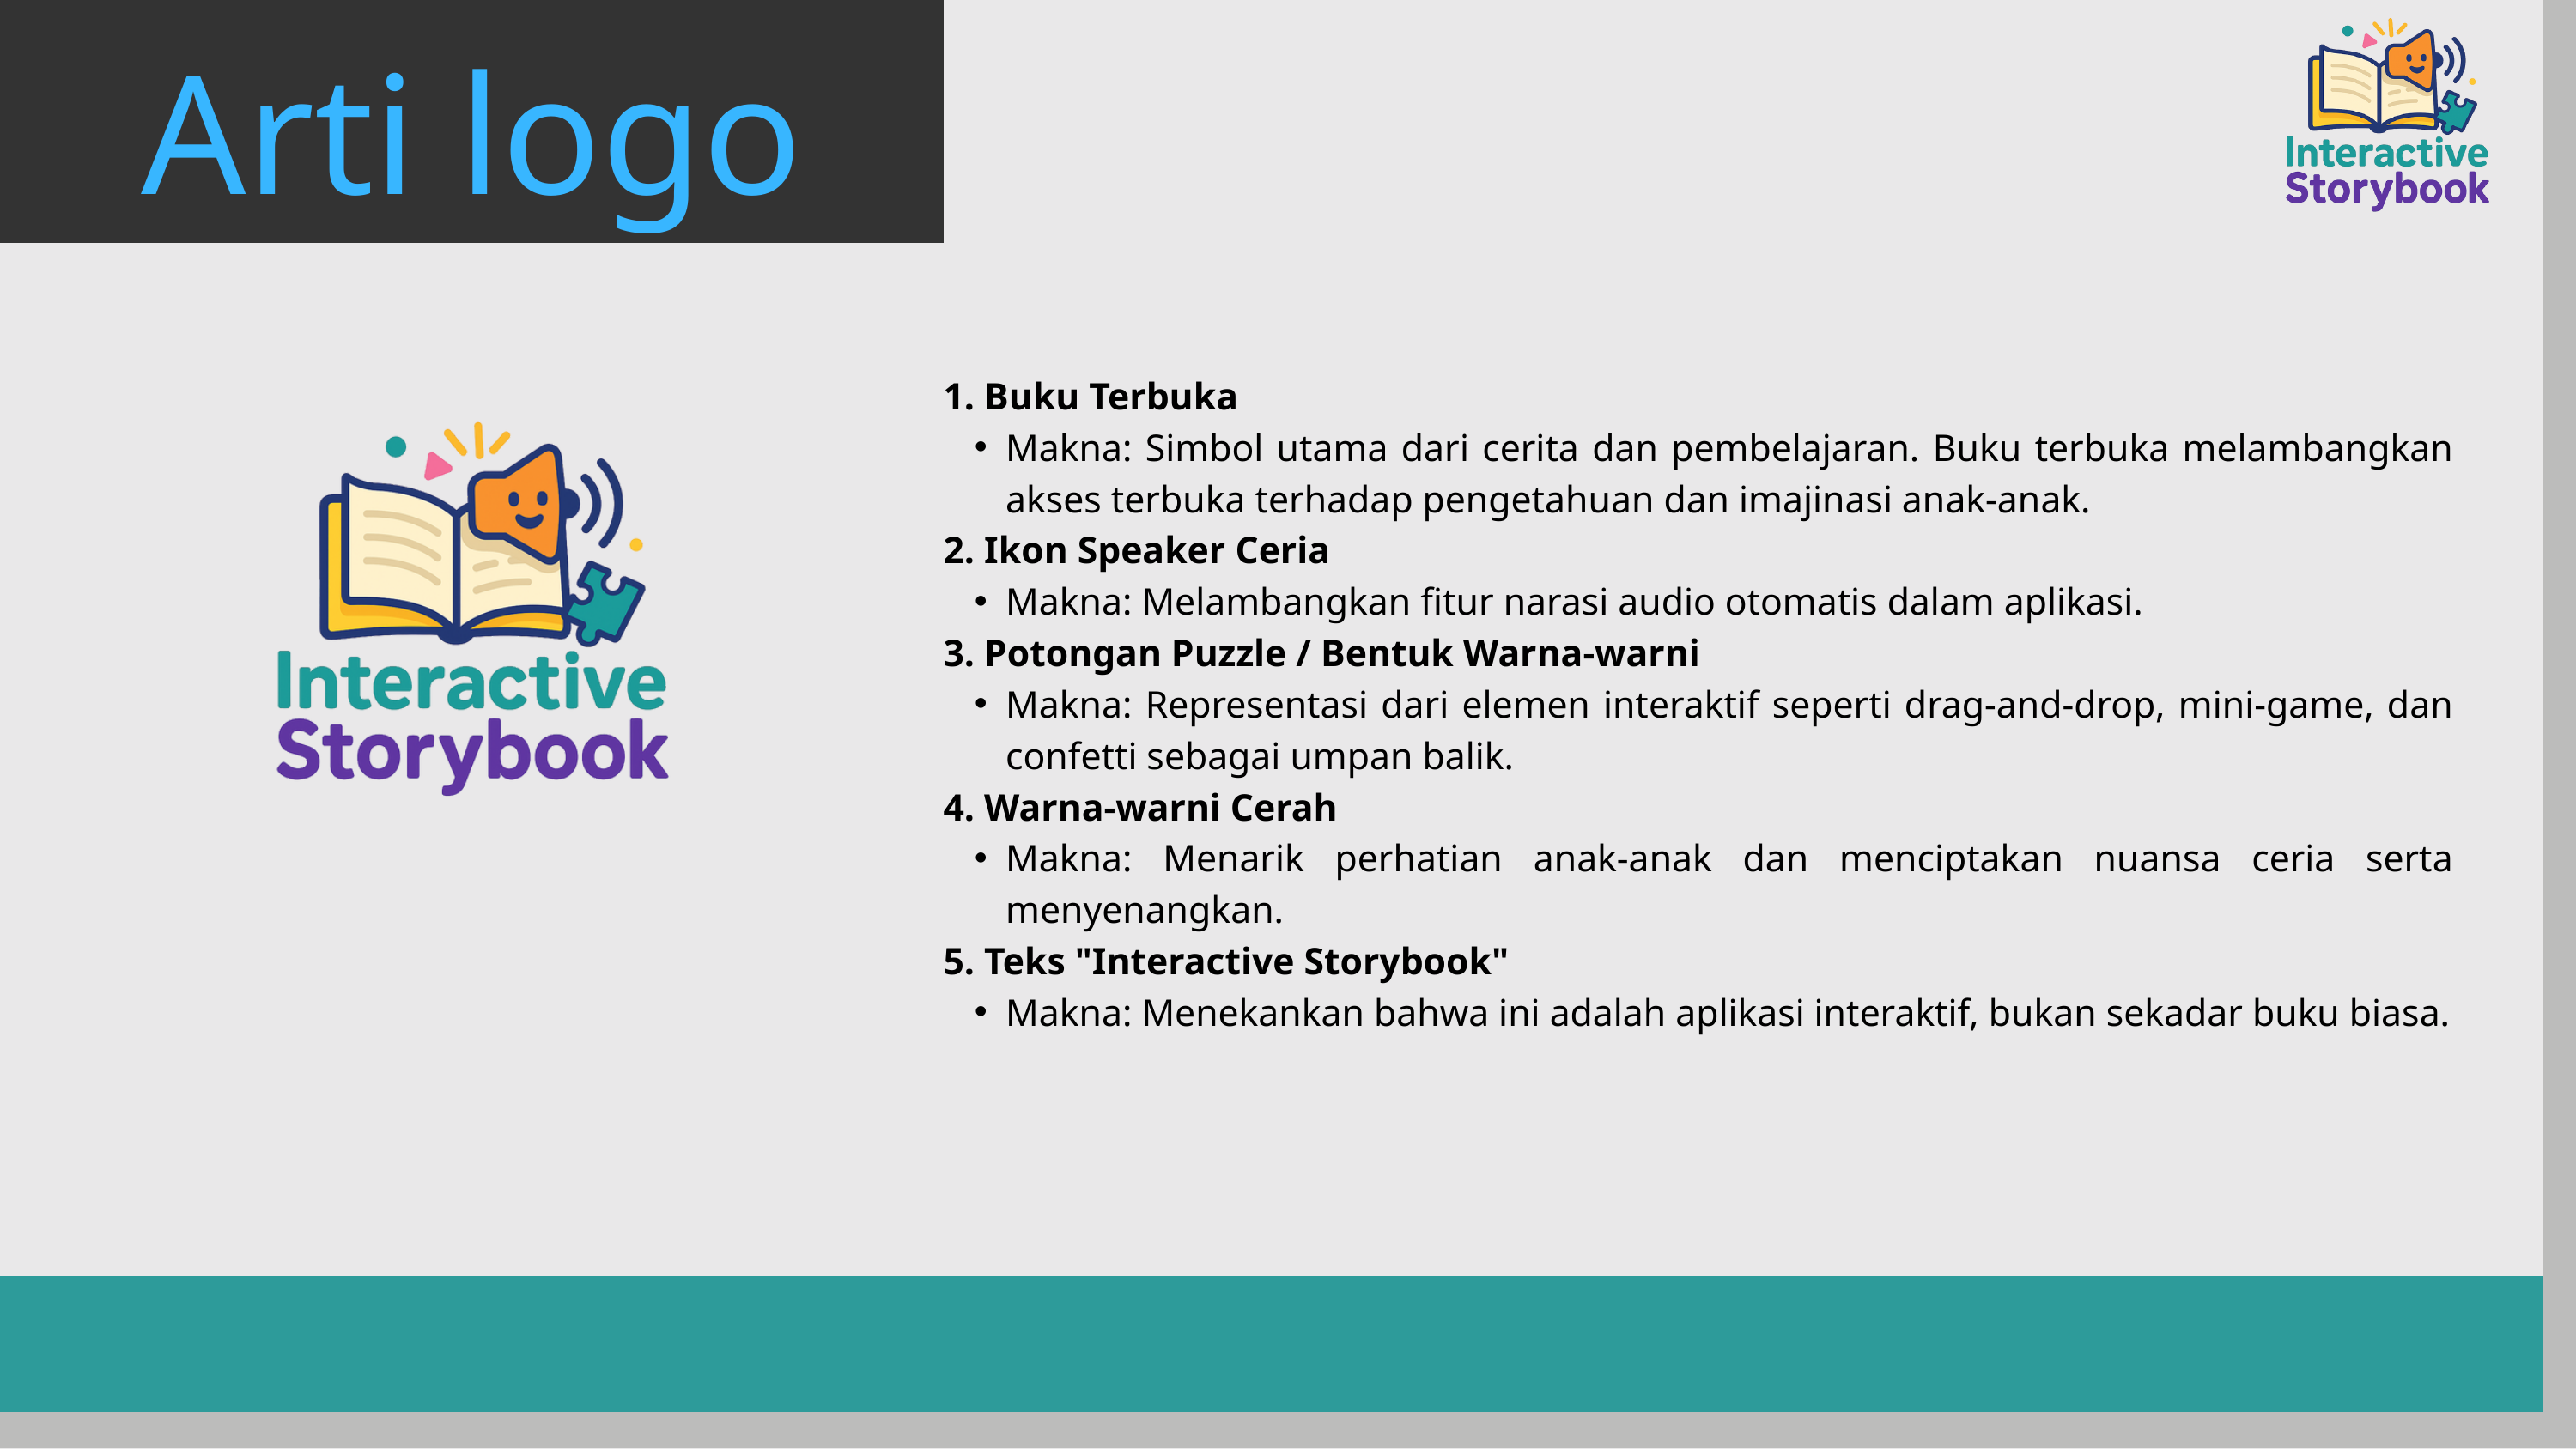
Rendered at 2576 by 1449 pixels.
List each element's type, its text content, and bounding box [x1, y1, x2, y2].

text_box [1253, 158, 1291, 1449]
text_box [2257, 7, 2516, 233]
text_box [1297, 1275, 2538, 1449]
text_box [222, 371, 720, 869]
text_box 1. Buku Terbuka Makna: Simbol utama dari cerita dan pembelajaran. Buku terbuka melambangkan akses terbuka terhadap pengetahuan dan imajinasi anak-anak. 2. Ikon Speaker Ceria Makna: Melambangkan fitur narasi audio otomatis dalam aplikasi. 3. Potongan Puzzle / Bentuk Warna-warni Makna: Representasi dari elemen interaktif seperti drag-and-drop, mini-game, dan confetti sebagai umpan balik. 4. Warna-warni Cerah Makna: Menarik perhatian anak-anak dan menciptakan nuansa ceria serta menyenangkan. 5. Teks "Interactive Storybook" Makna: Menekankan bahwa ini adalah aplikasi interaktif, bukan sekadar buku biasa. [1297, 366, 2455, 1085]
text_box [0, 0, 944, 244]
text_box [2543, 0, 2576, 1449]
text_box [0, 1275, 1248, 1449]
text_box 1. Buku Terbuka Makna: Simbol utama dari cerita dan pembelajaran. Buku terbuka melambangkan akses terbuka terhadap pengetahuan dan imajinasi anak-anak. 2. Ikon Speaker Ceria Makna: Melambangkan fitur narasi audio otomatis dalam aplikasi. 3. Potongan Puzzle / Bentuk Warna-warni Makna: Representasi dari elemen interaktif seperti drag-and-drop, mini-game, dan confetti sebagai umpan balik. 4. Warna-warni Cerah Makna: Menarik perhatian anak-anak dan menciptakan nuansa ceria serta menyenangkan. 5. Teks "Interactive Storybook" Makna: Menekankan bahwa ini adalah aplikasi interaktif, bukan sekadar buku biasa. [943, 366, 1248, 1085]
